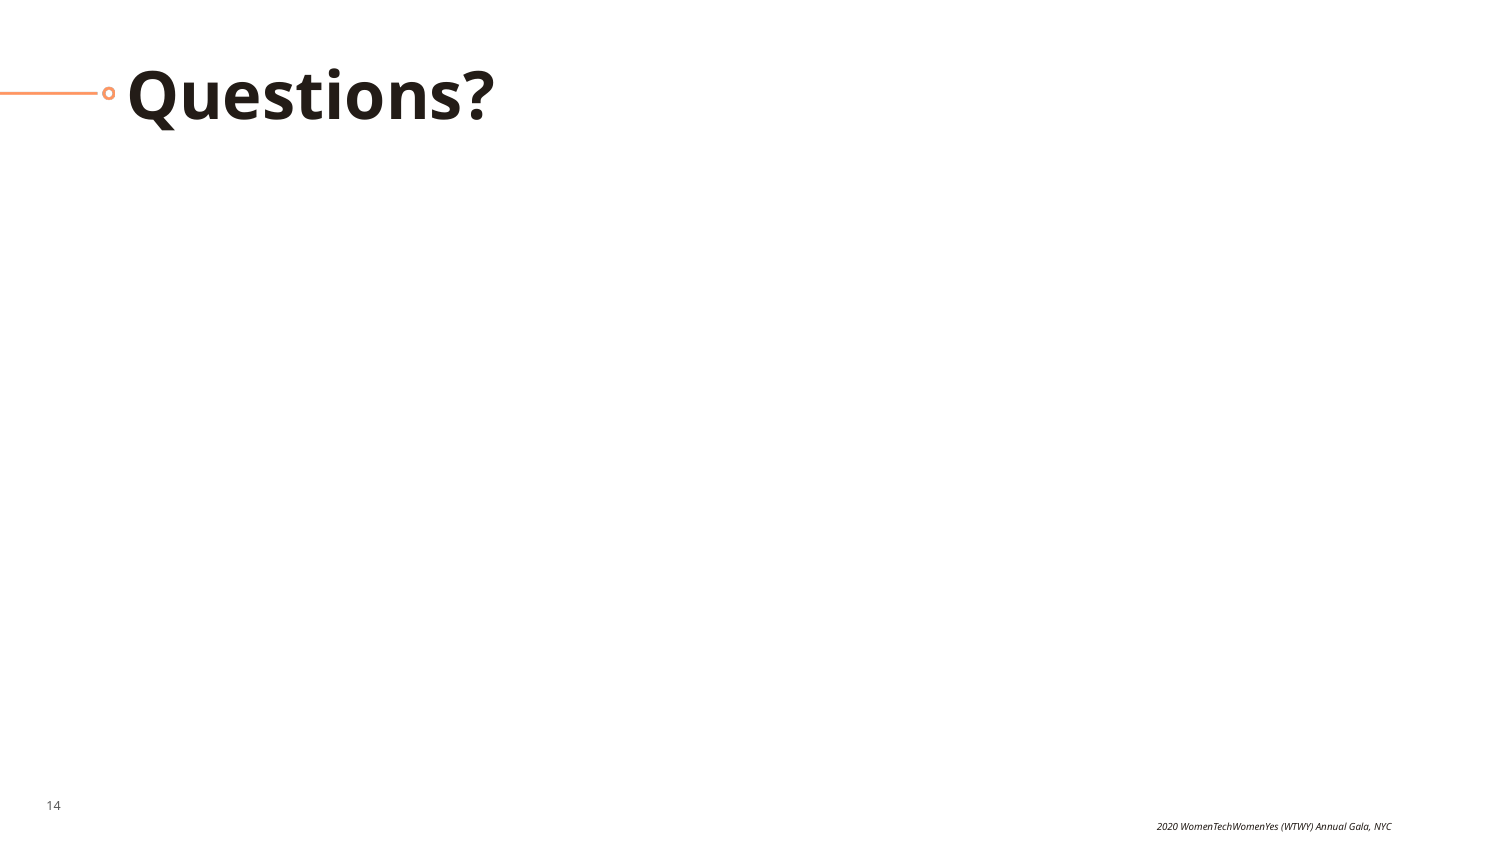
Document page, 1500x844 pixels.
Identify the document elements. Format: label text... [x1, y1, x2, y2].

title Questions? [111, 7, 1477, 178]
picture [0, 72, 111, 116]
text_box 2020 WomenTechWomenYes (WTWY) Annual Gala, NYC [1141, 812, 1477, 844]
